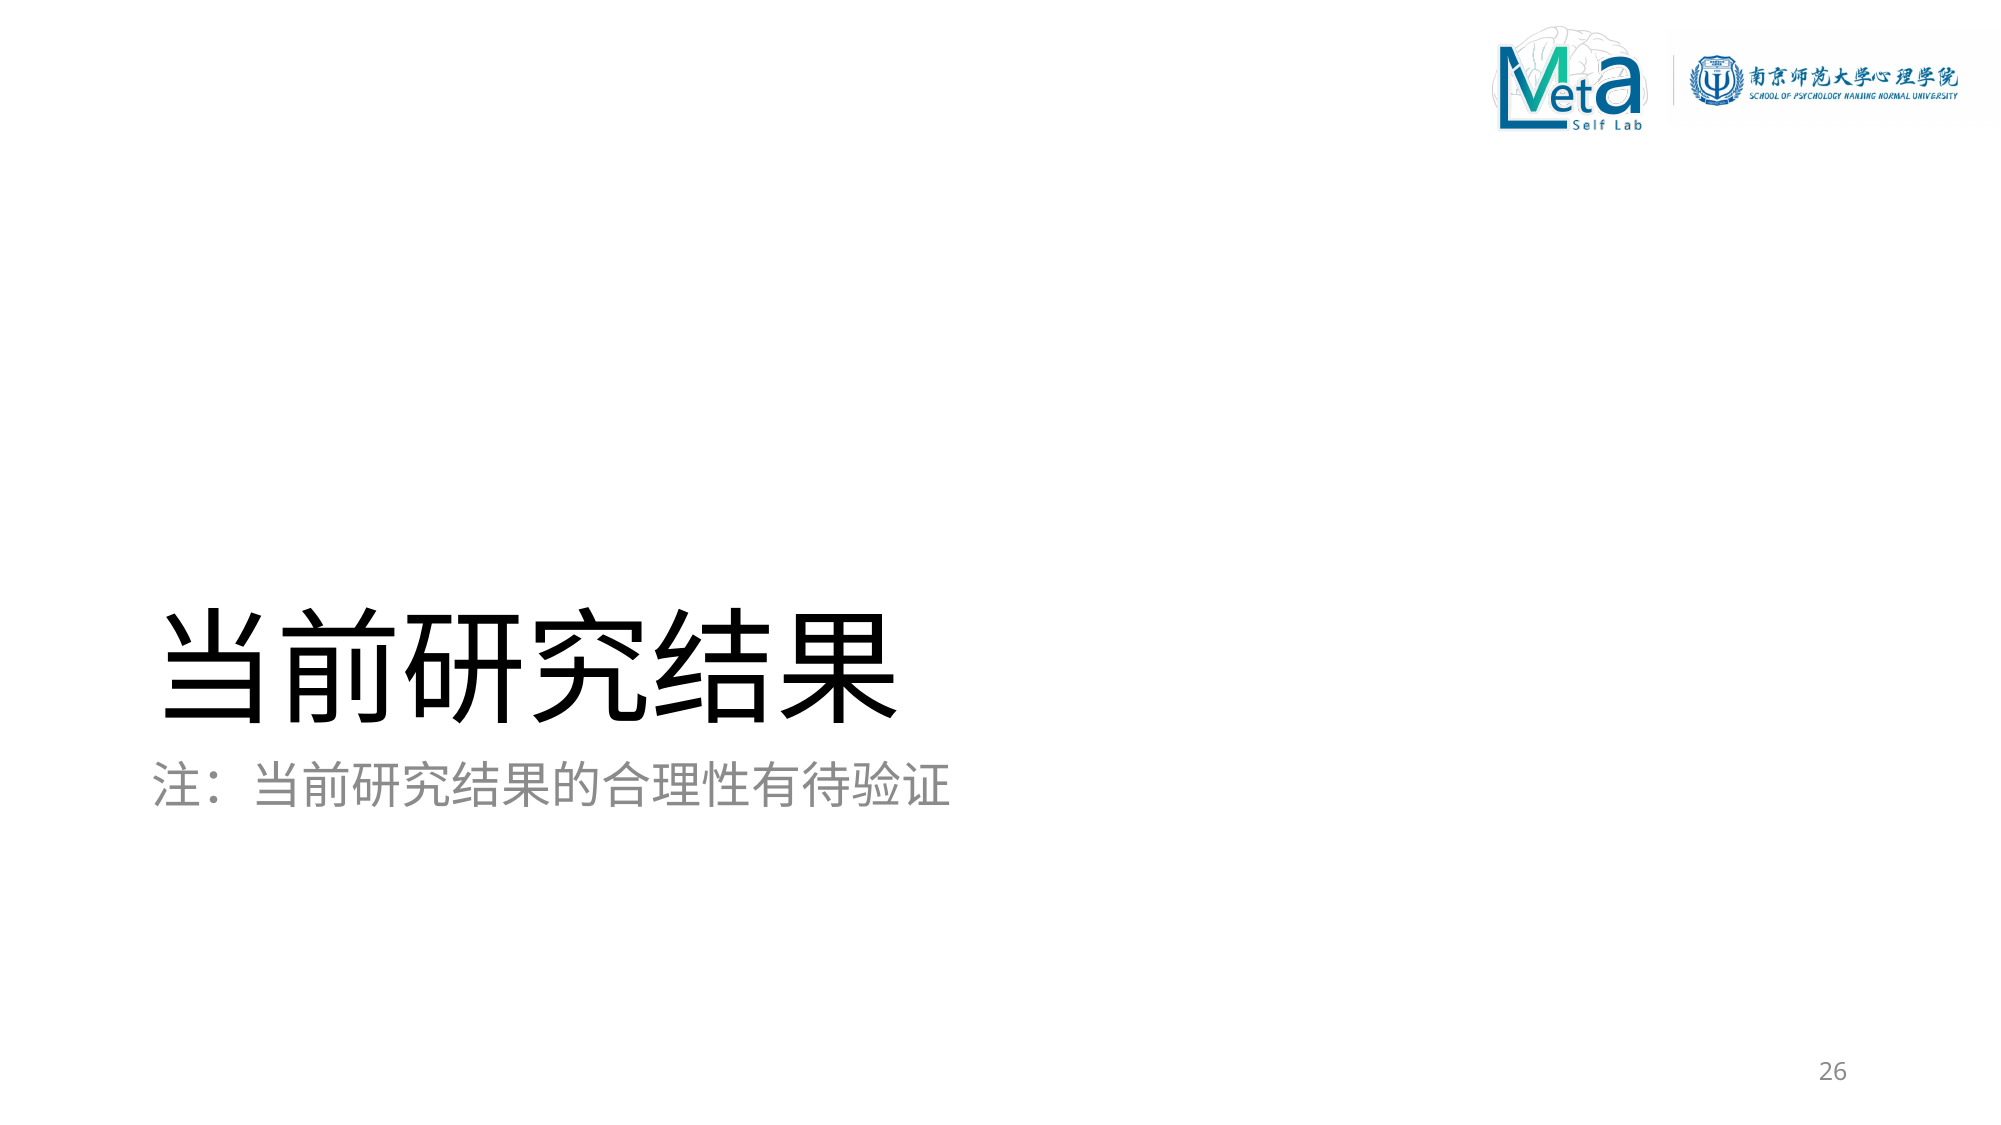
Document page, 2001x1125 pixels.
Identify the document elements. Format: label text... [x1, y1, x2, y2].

list 注：当前研究结果的合理性有待验证 [136, 752, 1862, 999]
slide_number 26 [1412, 1042, 1863, 1103]
title 当前研究结果 [136, 280, 1862, 749]
picture [1384, 0, 2000, 182]
